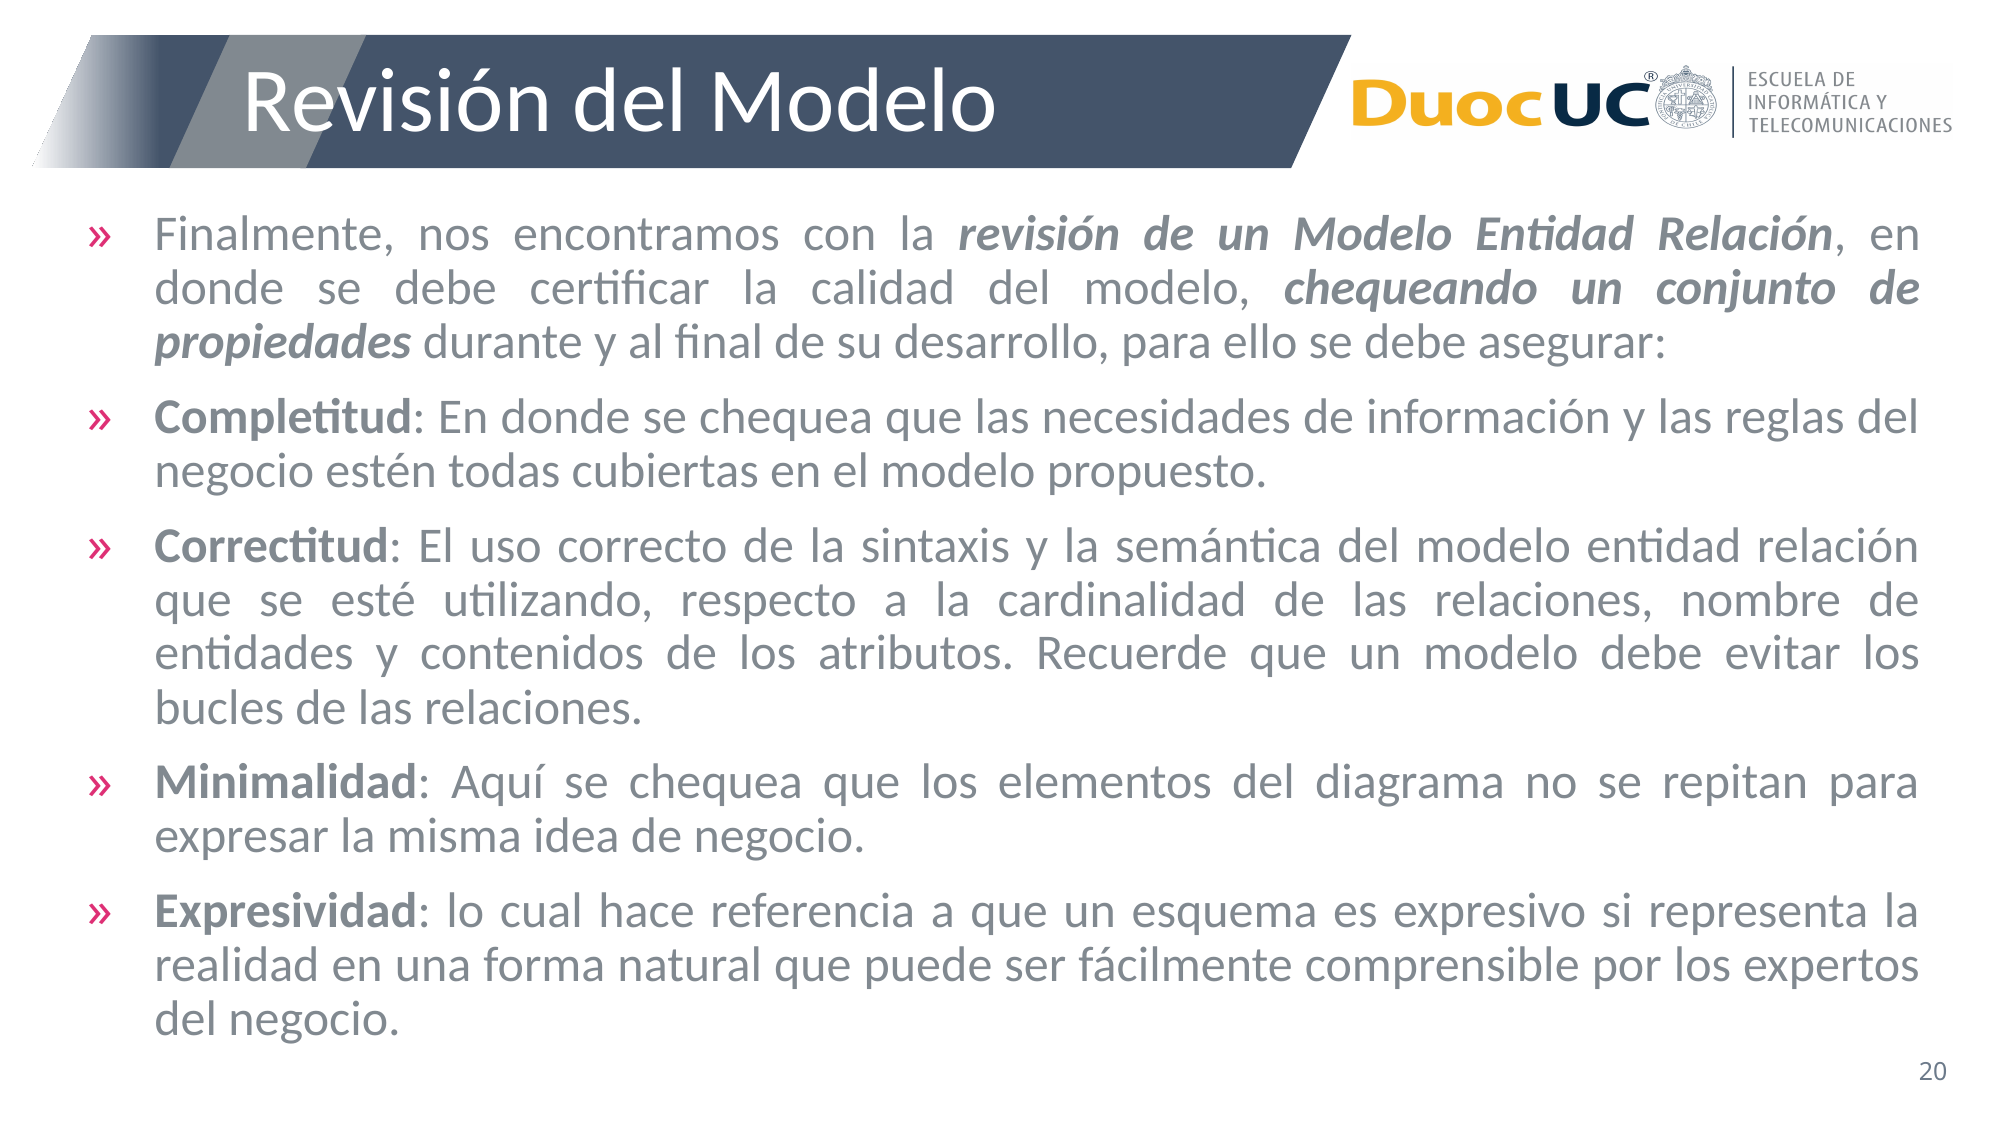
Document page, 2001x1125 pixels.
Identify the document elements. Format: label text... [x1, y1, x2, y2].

list Finalmente, nos encontramos con la revisión de un Modelo Entidad Relación, en donde se debe certificar la calidad del modelo, chequeando un conjunto de propiedades durante y al final de su desarrollo, para ello se debe asegurar: Completitud: En donde se chequea que las necesidades de información y las reglas del negocio estén todas cubiertas en el modelo propuesto. Correctitud: El uso correcto de la sintaxis y la semántica del modelo entidad relación que se esté utilizando, respecto a la cardinalidad de las relaciones, nombre de entidades y contenidos de los atributos. Recuerde que un modelo debe evitar los bucles de las relaciones. Minimalidad: Aquí se chequea que los elementos del diagrama no se repitan para expresar la misma idea de negocio. Expresividad: lo cual hace referencia a que un esquema es expresivo si representa la realidad en una forma natural que puede ser fácilmente comprensible por los expertos del negocio. [64, 199, 1936, 1043]
picture [1351, 63, 1953, 140]
title Revisión del Modelo [227, 34, 1324, 169]
